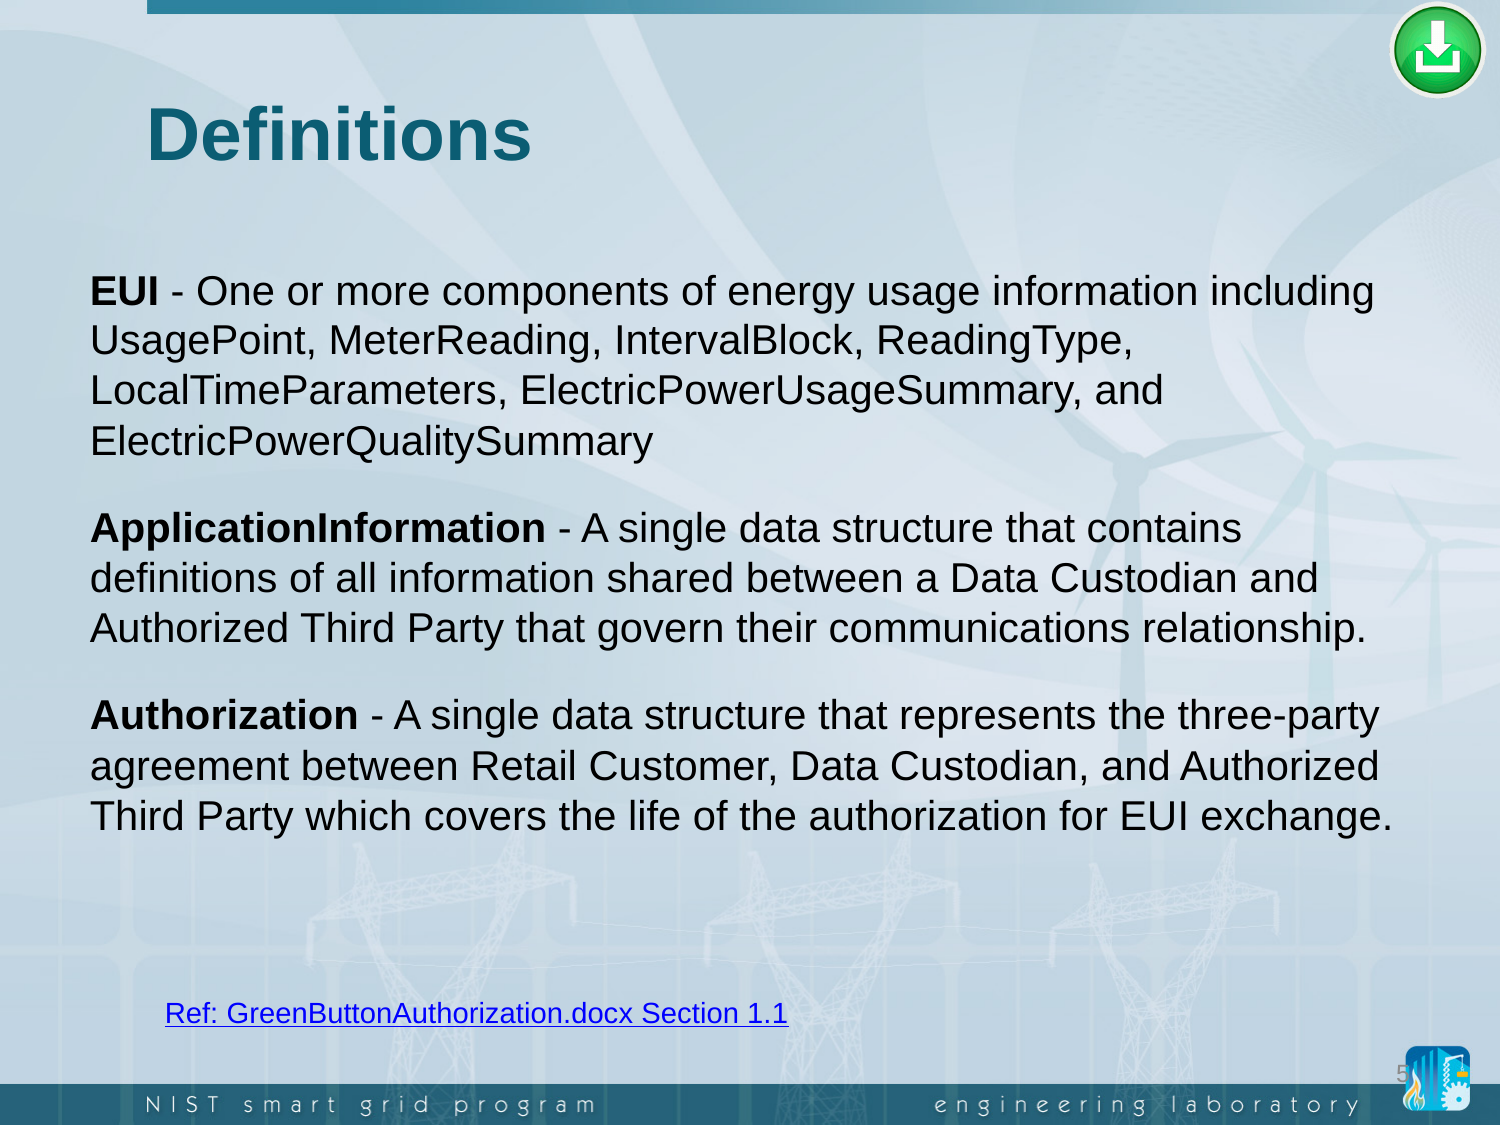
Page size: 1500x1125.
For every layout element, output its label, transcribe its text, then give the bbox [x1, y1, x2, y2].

title Definitions [131, 36, 1441, 224]
text_box EUI - One or more components of energy usage information including UsagePoint, MeterReading, IntervalBlock, ReadingType, LocalTimeParameters, ElectricPowerUsageSummary, and ElectricPowerQualitySummary ApplicationInformation - A single data structure that contains definitions of all information shared between a Data Custodian and Authorized Third Party that govern their communications relationship. Authorization - A single data structure that represents the three-party agreement between Retail Customer, Data Custodian, and Authorized Third Party which covers the life of the authorization for EUI exchange. [74, 255, 1425, 896]
slide_number 5 [1074, 1042, 1425, 1103]
text_box Ref: GreenButtonAuthorization.docx Section 1.1 [149, 987, 900, 1038]
picture [0, 0, 1500, 1125]
